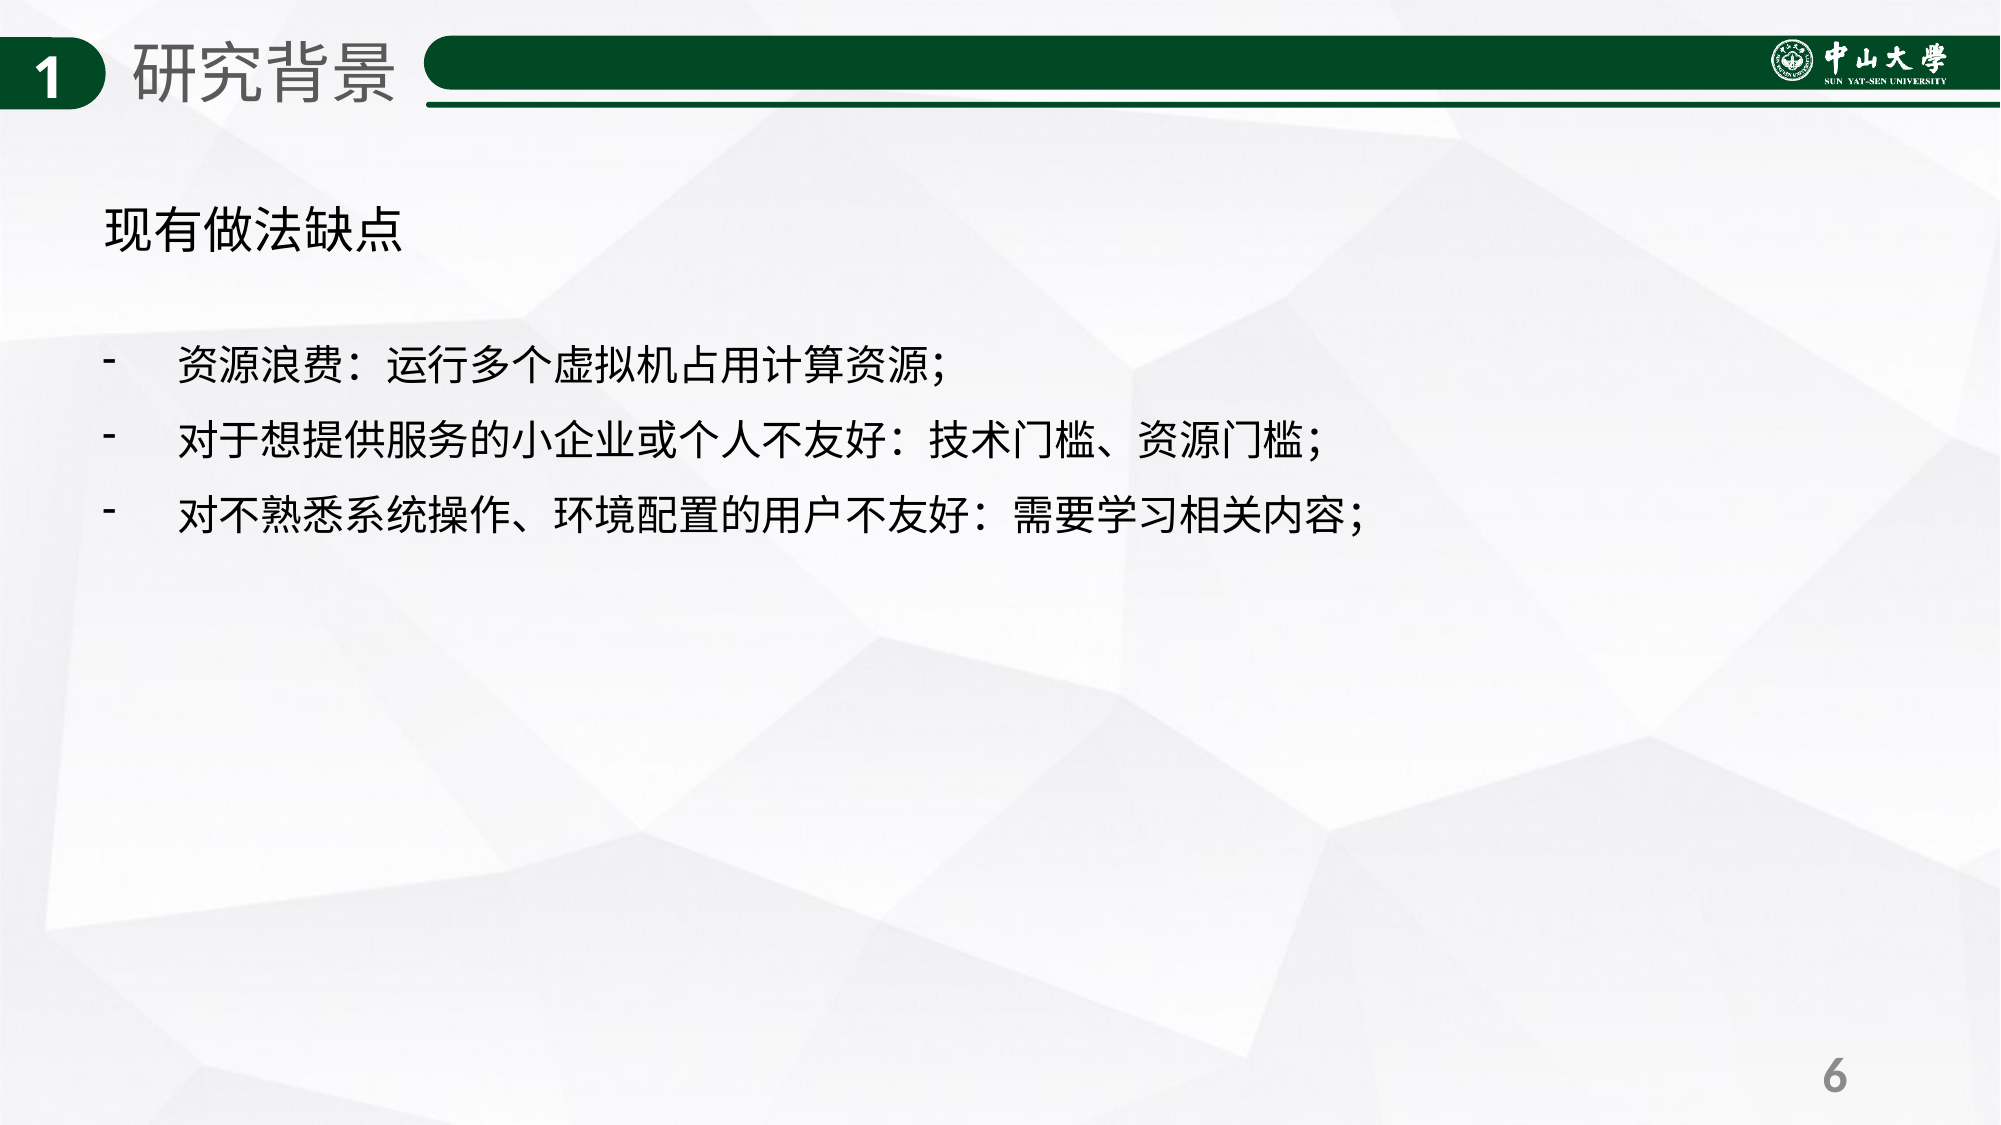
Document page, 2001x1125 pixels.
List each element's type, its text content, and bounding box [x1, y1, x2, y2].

slide_number 6 [1412, 1042, 1863, 1103]
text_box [423, 35, 2000, 108]
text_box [0, 33, 106, 119]
text_box 研究背景 [116, 23, 414, 119]
picture [0, 0, 2001, 1125]
text_box 资源浪费：运行多个虚拟机占用计算资源； 对于想提供服务的小企业或个人不友好：技术门槛、资源门槛； 对不熟悉系统操作、环境配置的用户不友好：需要学习相关内容； [87, 306, 1725, 847]
text_box 现有做法缺点 [89, 190, 419, 266]
